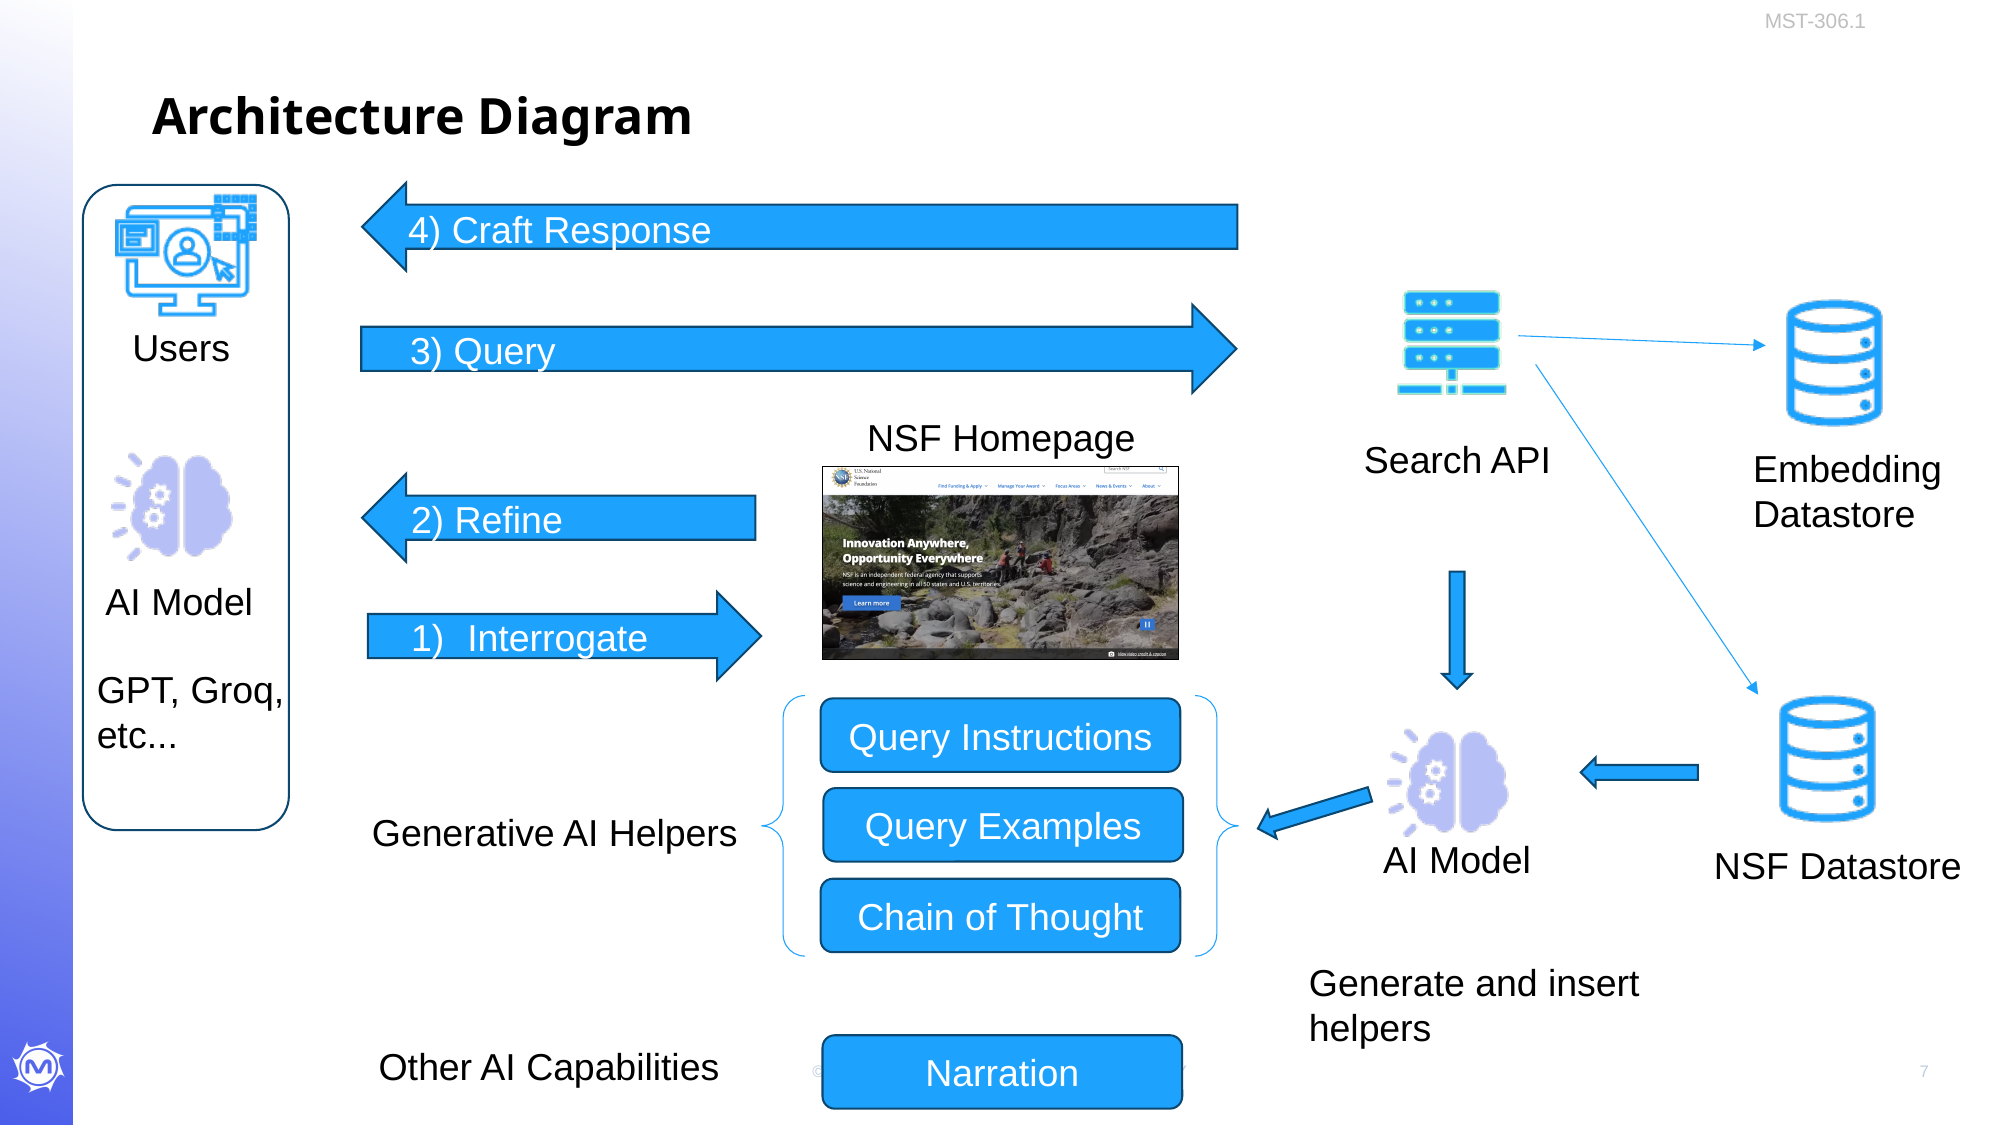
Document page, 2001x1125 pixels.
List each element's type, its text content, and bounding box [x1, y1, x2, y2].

text_box [1256, 785, 1374, 841]
text_box [716, 667, 732, 683]
picture [1383, 708, 1531, 859]
text_box [81, 764, 290, 832]
text_box [366, 612, 395, 660]
text_box 2) Refine [395, 488, 801, 549]
text_box [360, 471, 408, 565]
picture [114, 184, 259, 336]
picture [12, 1041, 65, 1093]
text_box [1579, 755, 1699, 790]
text_box Narration [821, 1034, 1184, 1110]
picture [1753, 683, 1904, 834]
text_box Generative AI Helpers [356, 801, 762, 862]
picture [1760, 287, 1911, 438]
text_box Embedding Datastore [1759, 437, 2000, 543]
picture [107, 432, 255, 583]
text_box NSF Homepage [852, 406, 1152, 466]
text_box 4) Craft Response [393, 198, 1295, 259]
text_box Interrogate [395, 606, 801, 667]
text_box Search API [1343, 428, 1535, 489]
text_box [1535, 364, 1759, 695]
text_box [360, 325, 395, 372]
text_box 3) Query [395, 319, 1297, 380]
title Architecture Diagram [137, 9, 1863, 227]
text_box [1439, 570, 1475, 691]
picture [1381, 277, 1525, 409]
text_box Other AI Capabilities [363, 1035, 769, 1095]
text_box [81, 184, 290, 659]
text_box AI Model [1359, 828, 1554, 889]
text_box Generate and insert helpers [1293, 951, 1699, 1057]
text_box GPT, Groq, etc... [81, 659, 346, 764]
text_box [1191, 302, 1209, 319]
text_box [716, 589, 733, 606]
picture [822, 466, 1179, 660]
text_box [762, 695, 1239, 957]
text_box NSF Datastore [1698, 834, 1999, 895]
text_box [360, 180, 408, 274]
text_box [1518, 335, 1766, 346]
text_box [1191, 380, 1207, 396]
